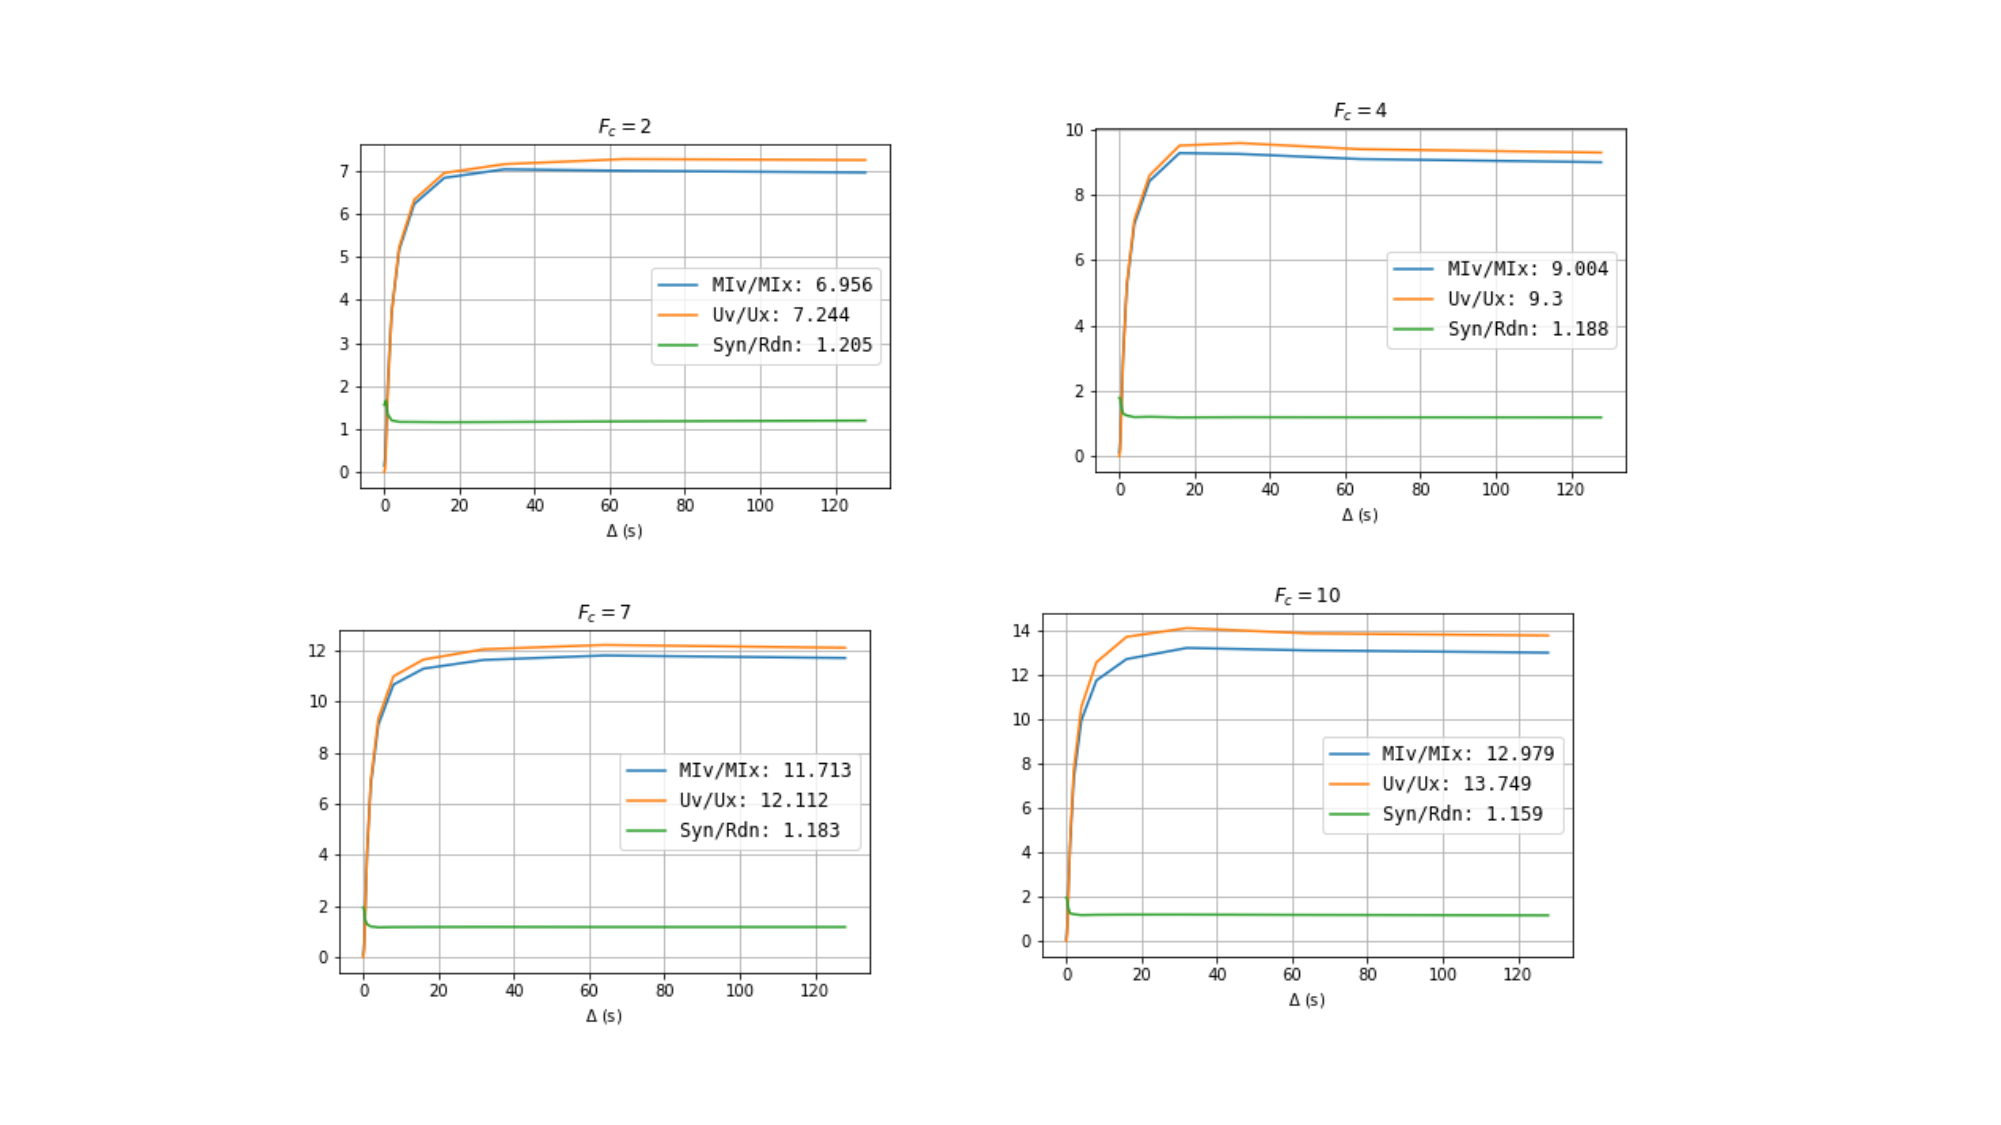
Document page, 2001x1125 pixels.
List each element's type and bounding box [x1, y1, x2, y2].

list [275, 89, 958, 545]
picture [254, 575, 938, 1031]
picture [1010, 73, 1694, 529]
picture [957, 558, 1641, 1014]
